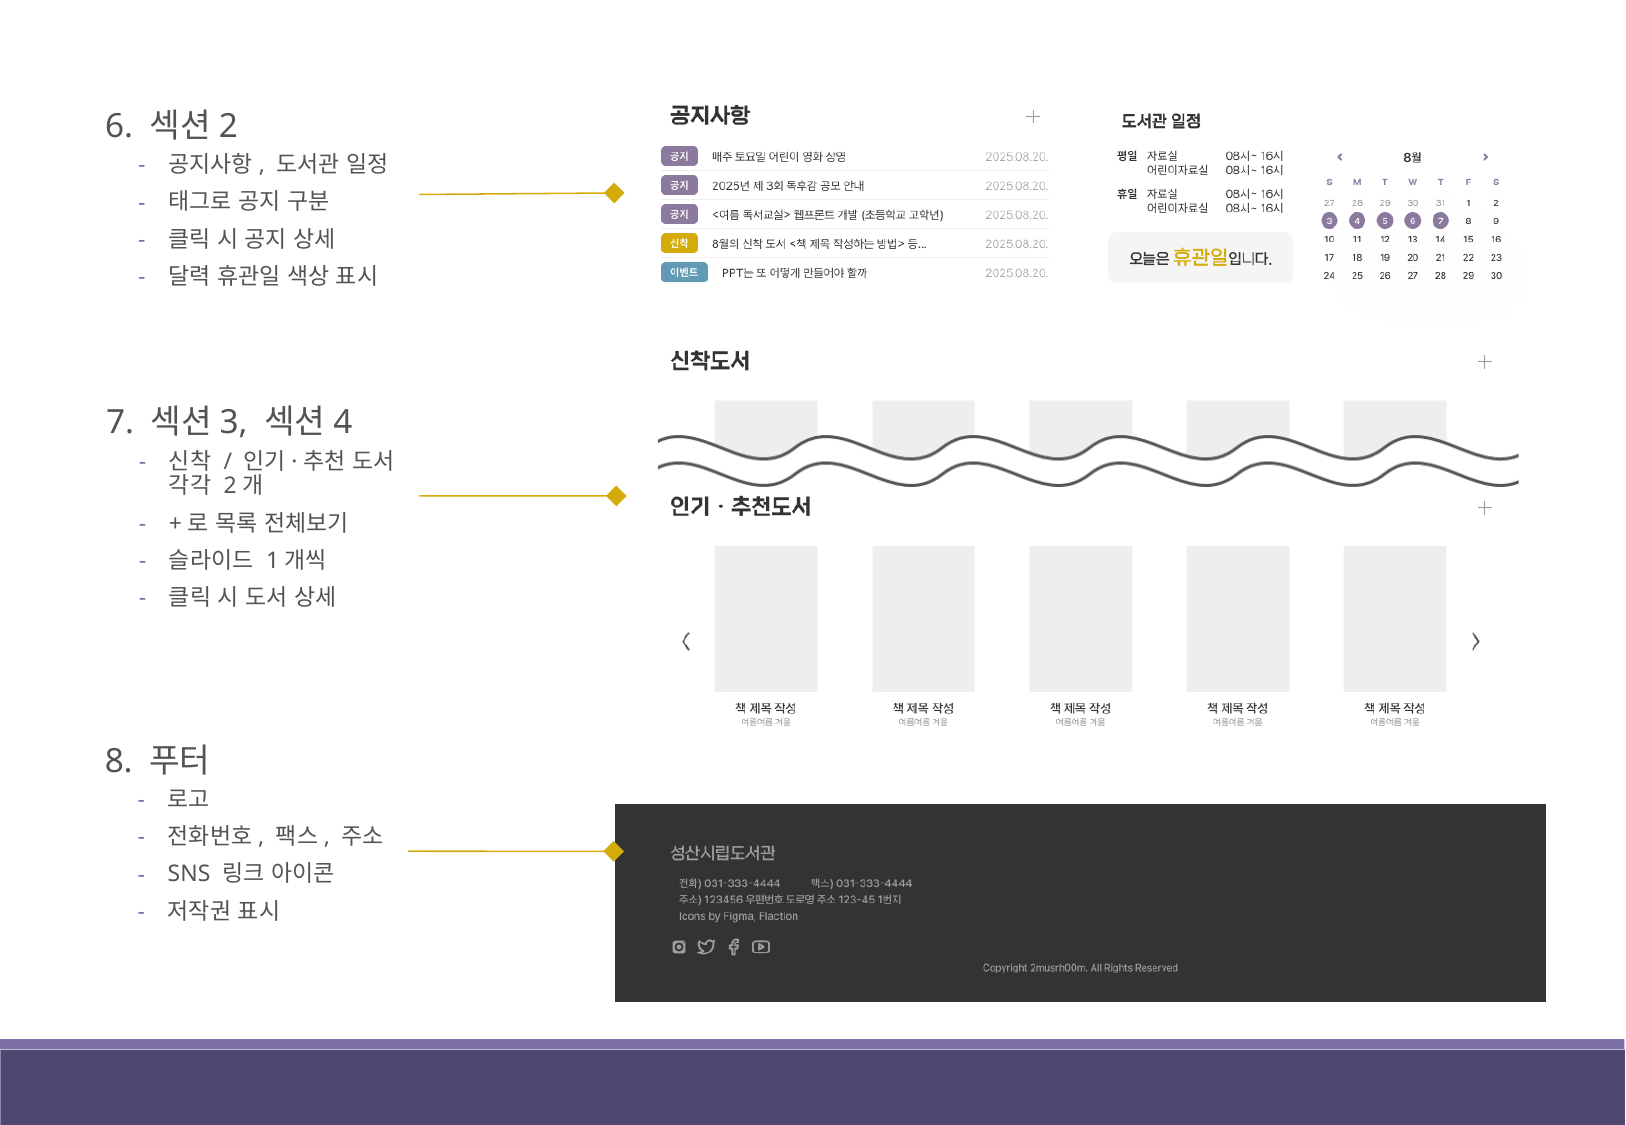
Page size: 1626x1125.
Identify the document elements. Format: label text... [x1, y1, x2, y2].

picture [614, 45, 1603, 1008]
text_box 7. 섹션3, 섹션4 신착 / 인기·추천 도서 각각 2개 +로 목록 전체보기 슬라이드 1개씩 클릭 시 도서 상세 [106, 397, 432, 643]
text_box 8. 푸터 로고 전화번호, 팩스, 주소 SNS 링크 아이콘 저작권 표시 [104, 735, 430, 1008]
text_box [419, 192, 615, 196]
text_box 6. 섹션2 공지사항, 도서관 일정 태그로 공지 구분 클릭 시 공지 상세 달력 휴관일 색상 표시 [105, 101, 431, 320]
